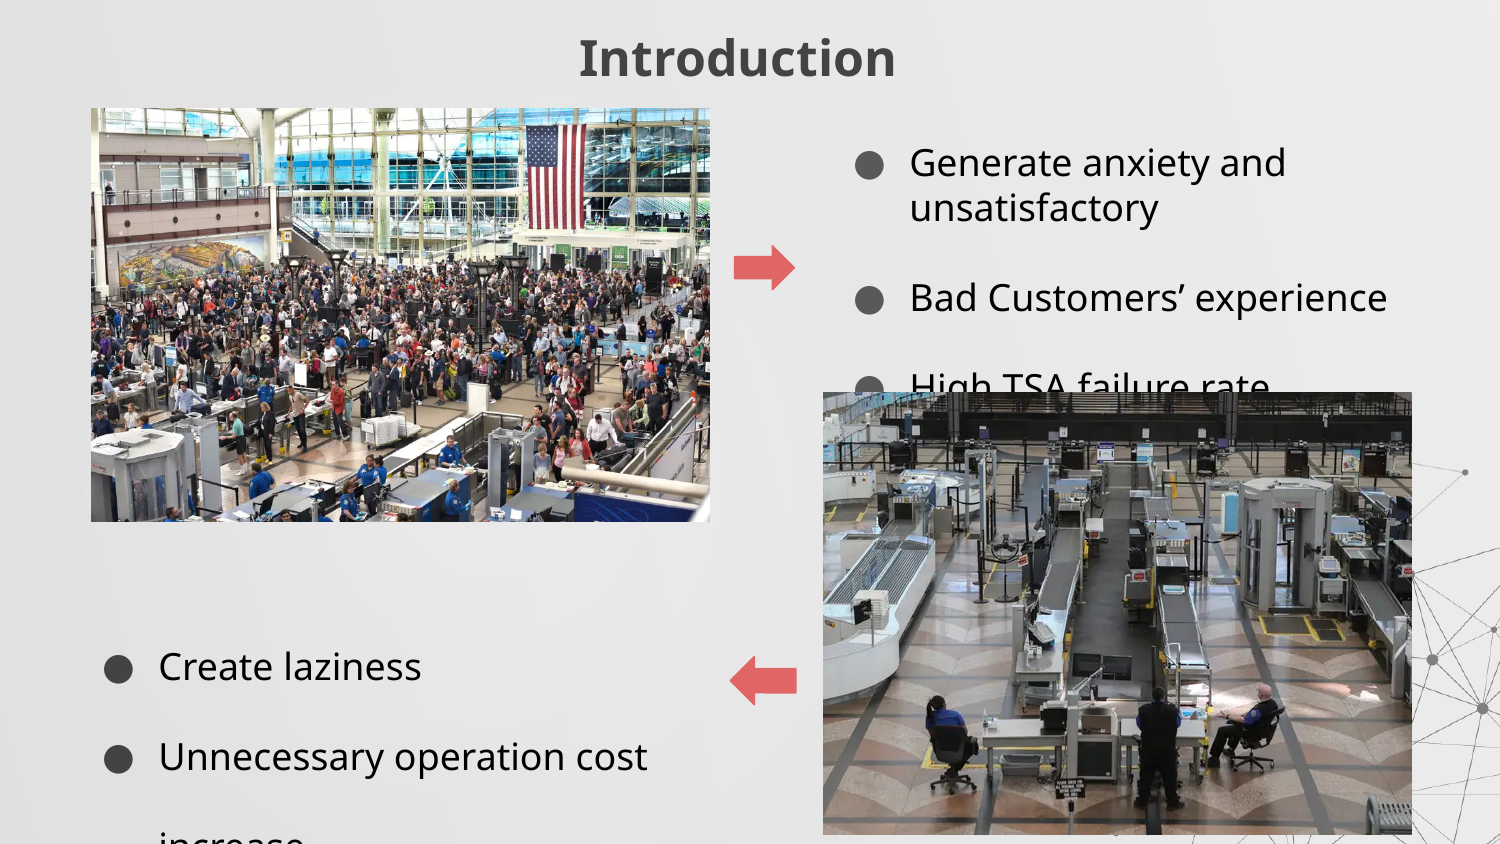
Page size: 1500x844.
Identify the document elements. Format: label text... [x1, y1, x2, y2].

text_box [730, 656, 796, 705]
text_box [734, 245, 795, 290]
text_box Generate anxiety and unsatisfactory Bad Customers’ experience High TSA failure rate [819, 123, 1473, 378]
list Create laziness Unnecessary operation cost increase [68, 504, 760, 707]
picture [0, 0, 1500, 844]
title Introduction [310, 11, 1167, 122]
